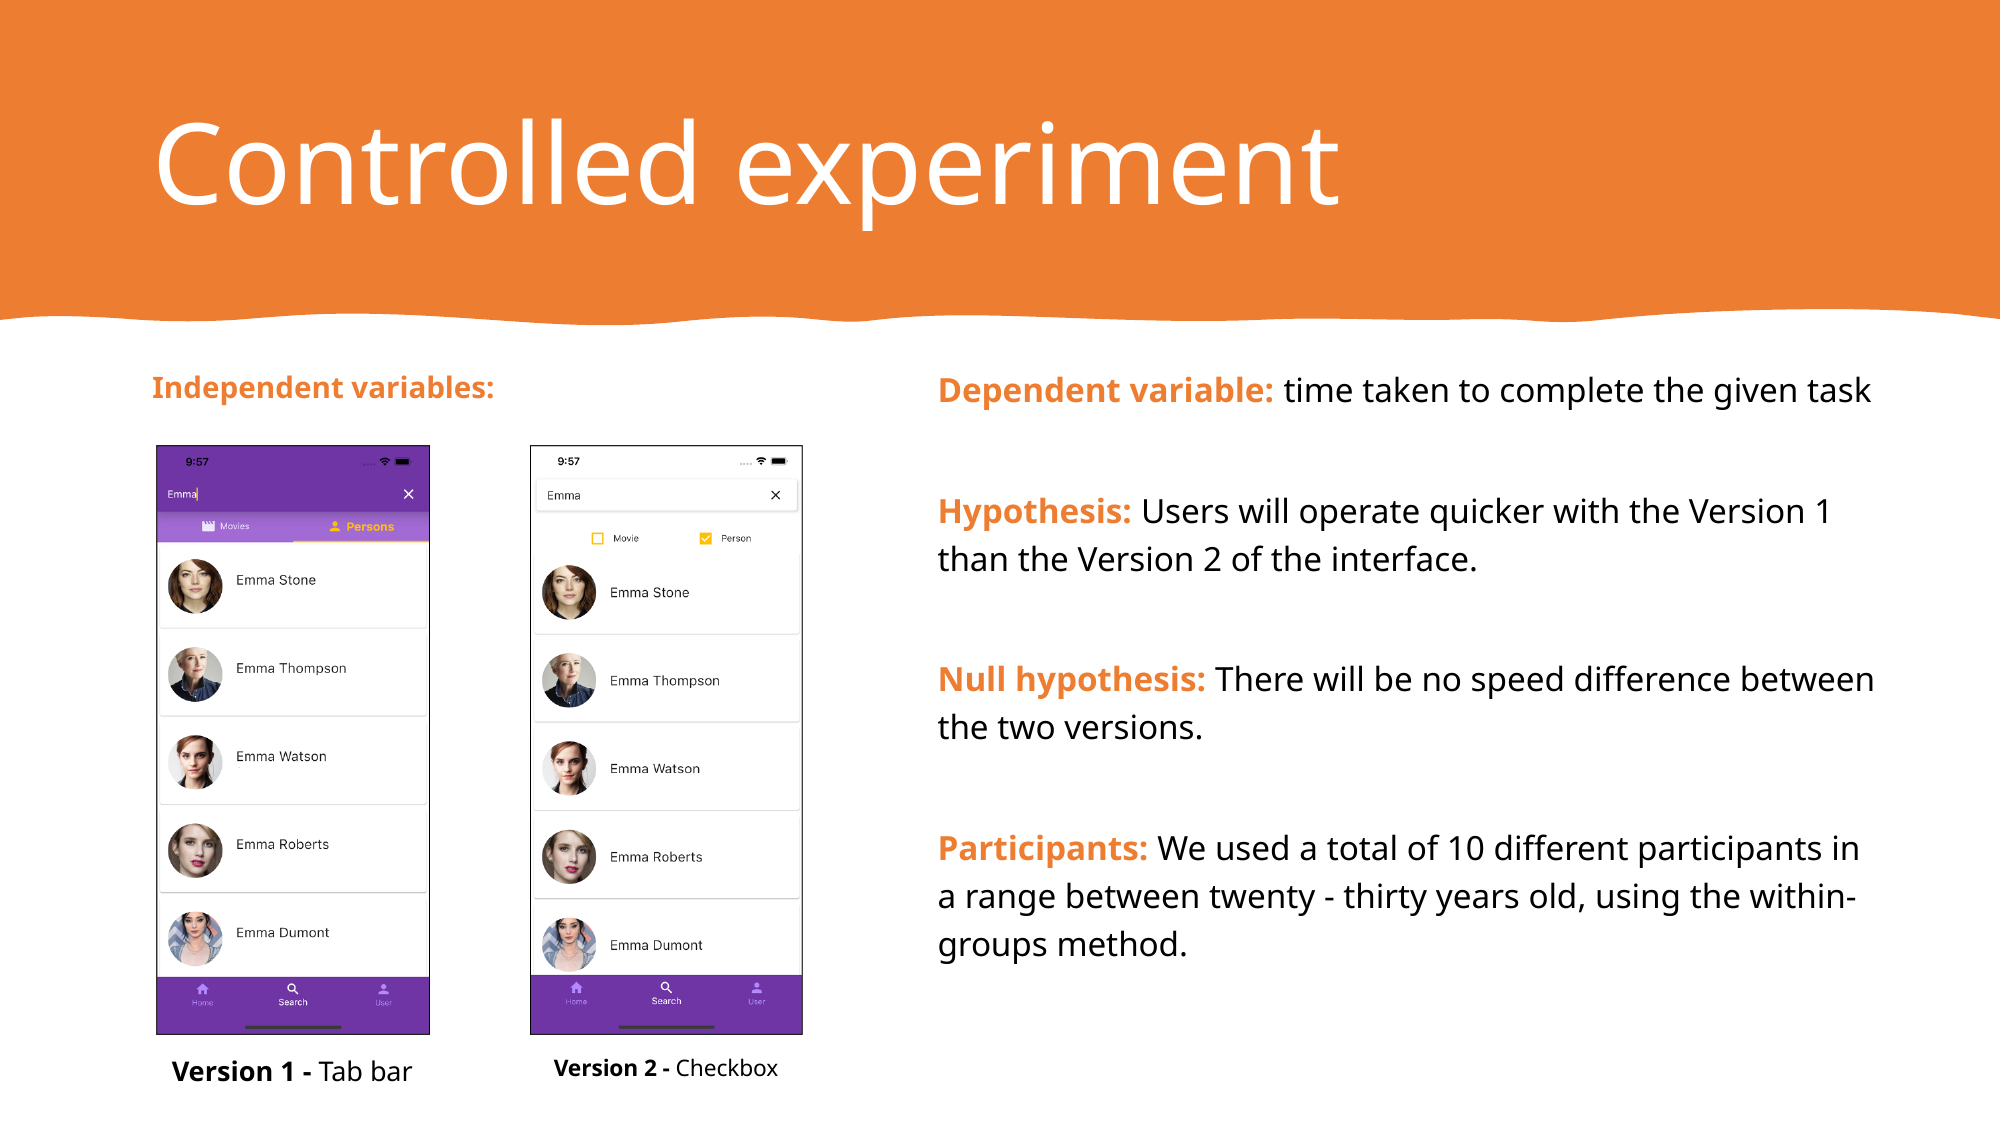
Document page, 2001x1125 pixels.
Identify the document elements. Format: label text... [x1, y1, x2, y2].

text_box Independent variables: [137, 353, 785, 412]
text_box [0, 0, 2000, 327]
text_box Controlled experiment [137, 59, 1863, 278]
text_box [0, 311, 2000, 1125]
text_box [155, 444, 803, 1095]
text_box Dependent variable: time taken to complete the given task Hypothesis: Users will operate quicker with the Version 1 than the Version 2 of the interface. Null hypothesis: There will be no speed difference between the two versions. Participants: We used a total of 10 different participants in a range between twenty - thirty years old, using the within-groups method. [922, 353, 1894, 1095]
